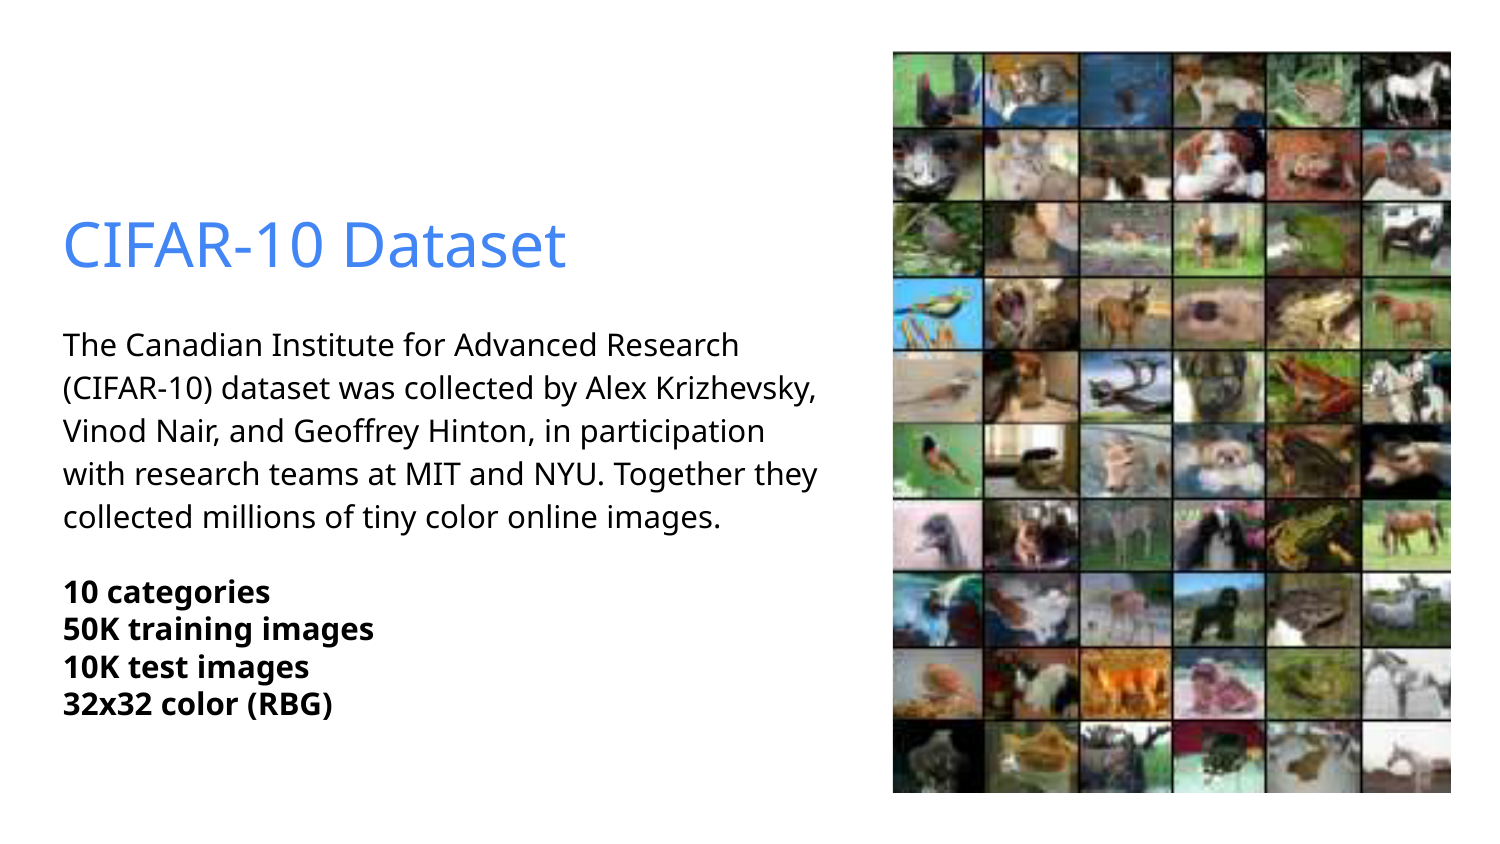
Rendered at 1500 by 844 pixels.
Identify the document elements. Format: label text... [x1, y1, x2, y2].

picture [892, 50, 1452, 793]
title CIFAR-10 Dataset [47, 66, 838, 295]
list The Canadian Institute for Advanced Research (CIFAR-10) dataset was collected by Alex Krizhevsky, Vinod Nair, and Geoffrey Hinton, in participation with research teams at MIT and NYU. Together they collected millions of tiny color online images. 10 categories 50K training images 10K test images 32x32 color (RBG) [47, 304, 838, 727]
